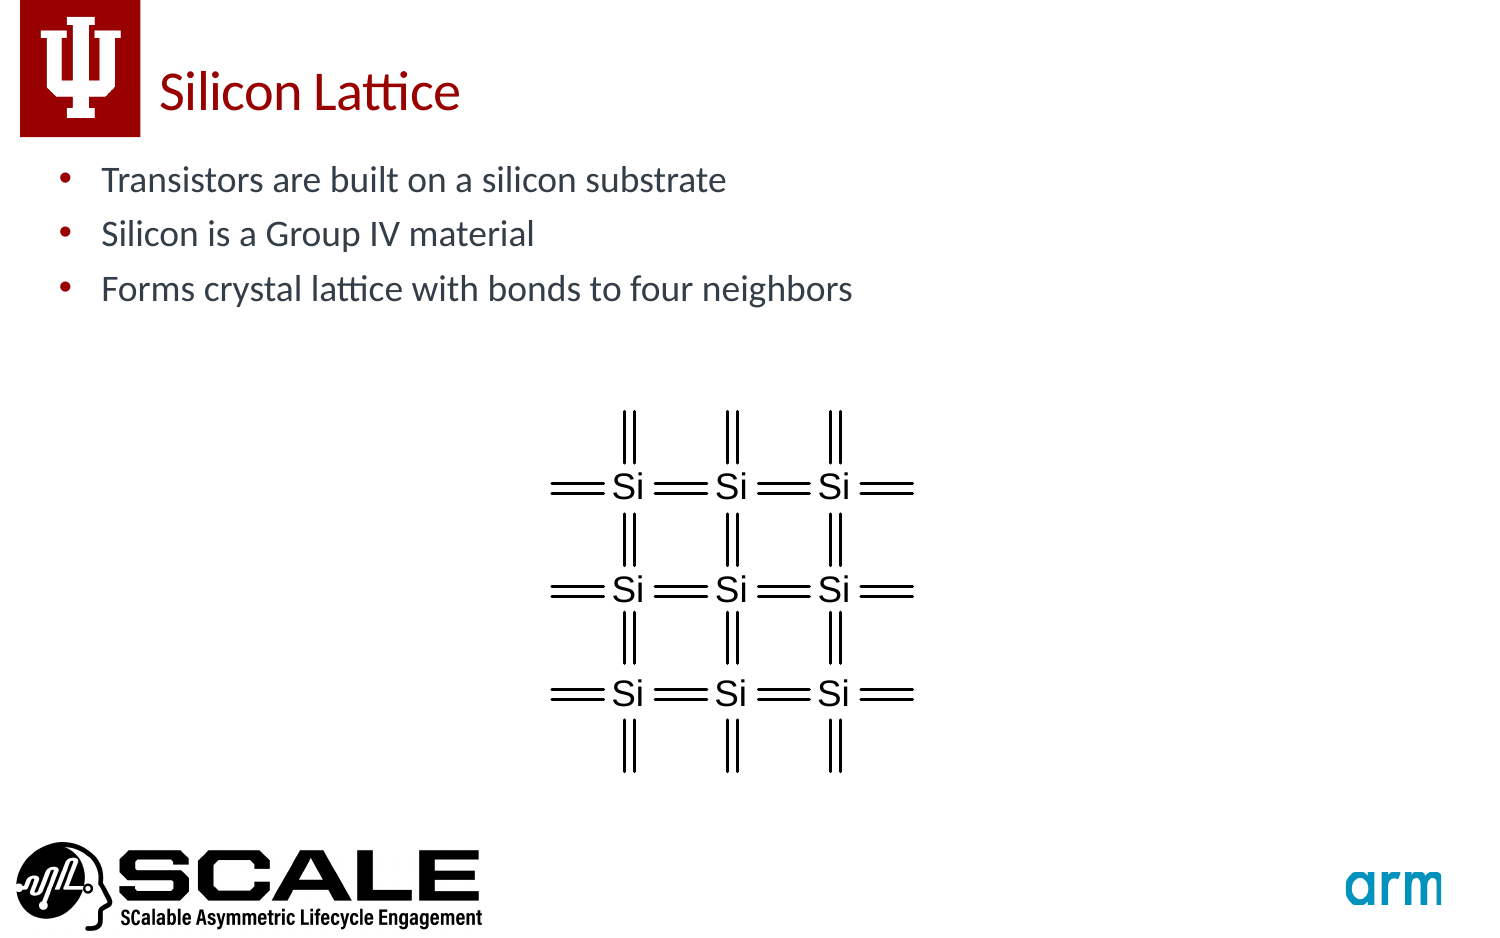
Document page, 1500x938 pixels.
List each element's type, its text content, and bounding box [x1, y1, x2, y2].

list Transistors are built on a silicon substrate Silicon is a Group IV material Forms crystal lattice with bonds to four neighbors [58, 154, 1443, 784]
picture [0, 0, 186, 183]
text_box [543, 403, 929, 781]
title Silicon Lattice [159, 65, 1441, 155]
picture [16, 842, 482, 931]
